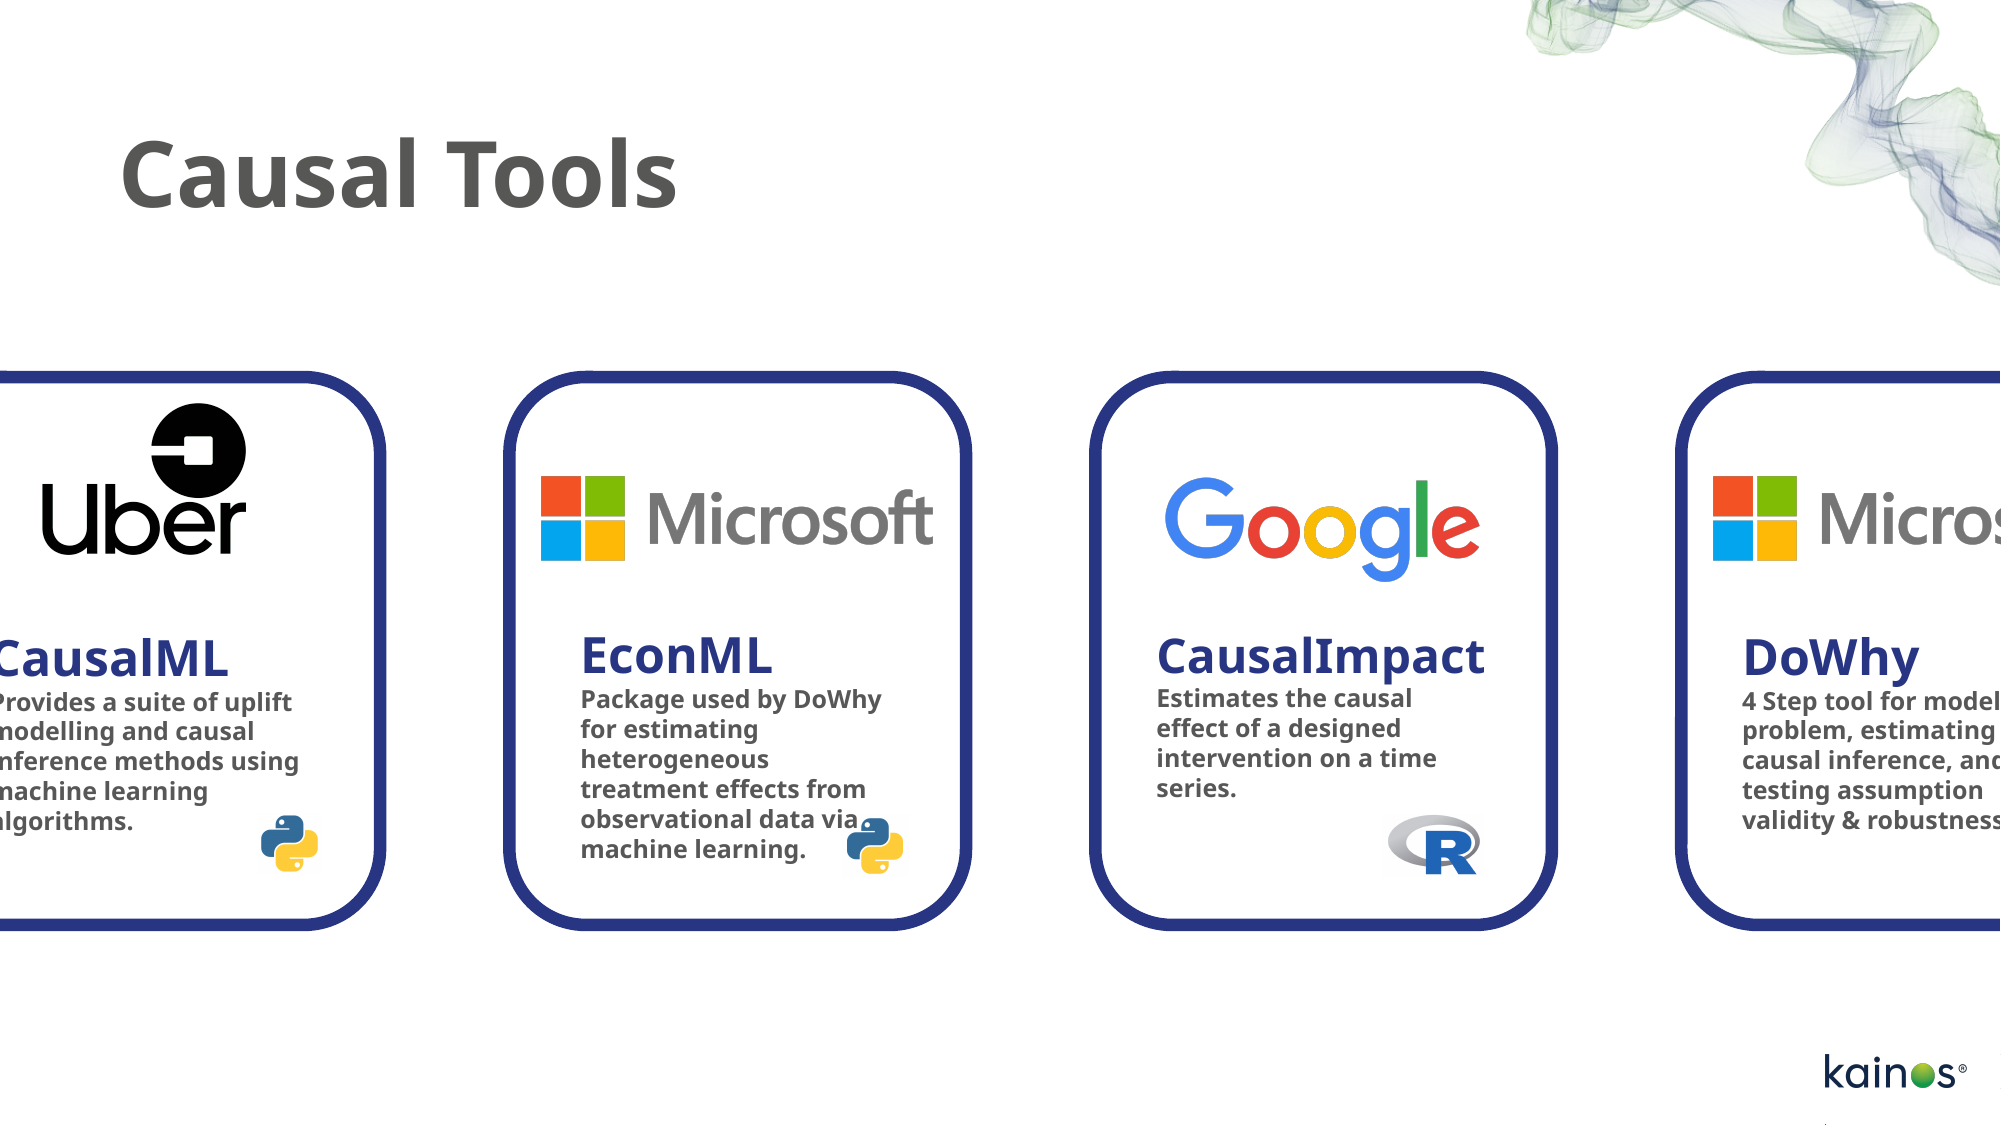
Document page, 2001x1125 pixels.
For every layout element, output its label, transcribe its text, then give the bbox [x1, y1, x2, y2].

picture [257, 812, 324, 875]
text_box CausalImpact Estimates the causal effect of a designed intervention on a time series. [1141, 617, 1506, 810]
text_box [508, 375, 968, 926]
title Causal Tools [103, 61, 1829, 280]
picture [1825, 1054, 1967, 1088]
picture [3, 399, 283, 557]
picture [842, 814, 909, 877]
text_box CausalML Provides a suite of uplift modelling and causal inference methods using machine learning algorithms. [0, 618, 329, 844]
picture [529, 465, 945, 563]
text_box [0, 375, 382, 926]
picture [1383, 814, 1484, 877]
picture [1165, 477, 1482, 585]
picture [1512, 0, 2000, 305]
text_box [1680, 375, 2000, 926]
text_box [1094, 375, 1554, 926]
text_box EconML Package used by DoWhy for estimating heterogeneous treatment effects from observational data via machine learning. [565, 616, 909, 872]
text_box DoWhy 4 Step tool for modelling a problem, estimating causal inference, and testing assumption validity & robustness. [1727, 617, 2000, 872]
picture [1701, 465, 2001, 563]
